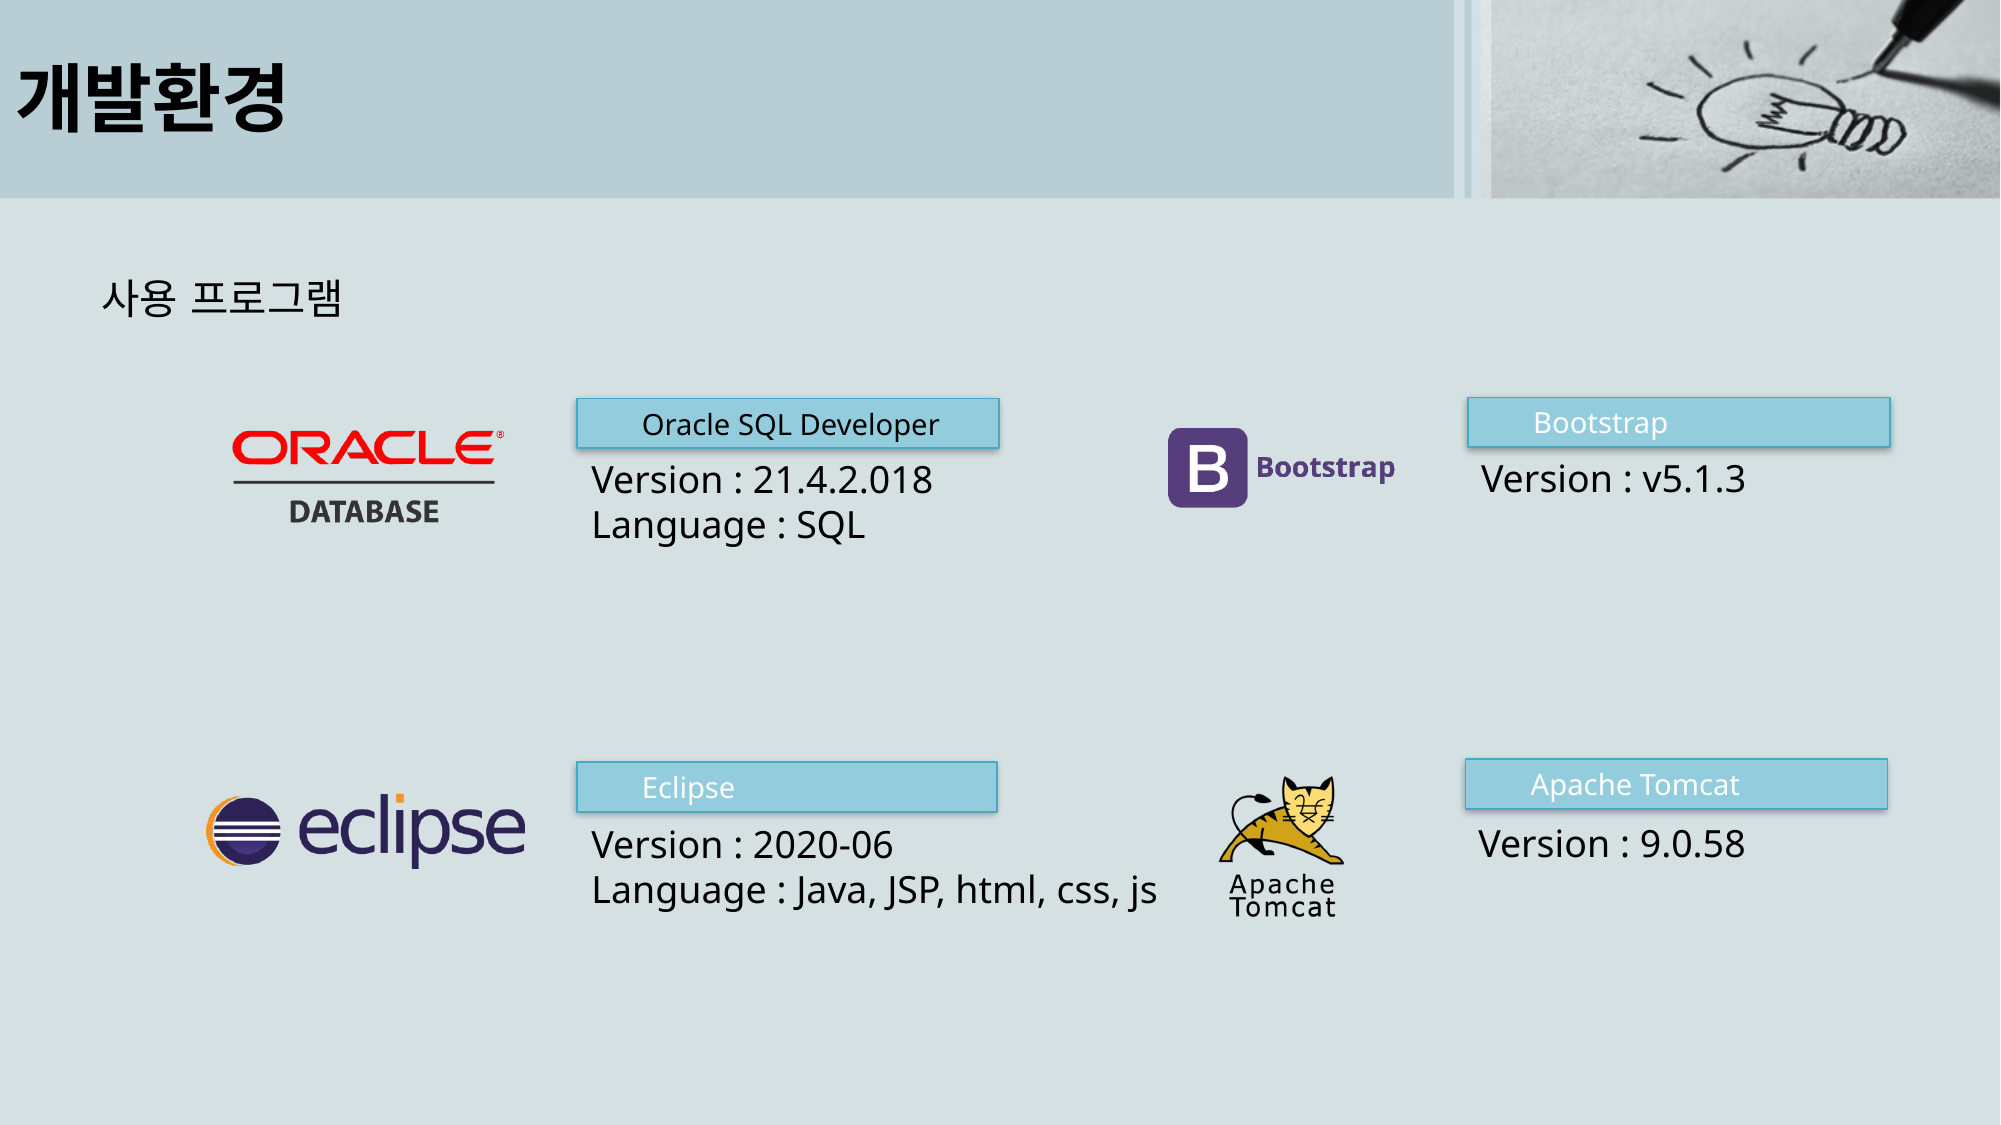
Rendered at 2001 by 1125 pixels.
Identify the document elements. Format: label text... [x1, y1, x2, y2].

text_box Version : v5.1.3 [1466, 447, 1920, 508]
title 개발환경 [0, 0, 2000, 194]
text_box Bootstrap [1467, 397, 1891, 447]
text_box Version : 21.4.2.018 Language : SQL [576, 448, 1031, 554]
text_box Version : 2020-06 Language : Java, JSP, html, css, js [576, 813, 1182, 919]
text_box Apache Tomcat [1465, 758, 1888, 810]
text_box Version : 9.0.58 [1463, 812, 1918, 874]
text_box Eclipse [576, 761, 998, 813]
list Oracle SQL Developer [576, 398, 1000, 448]
list 사용 프로그램 [86, 247, 1945, 349]
picture [0, 0, 2001, 1125]
